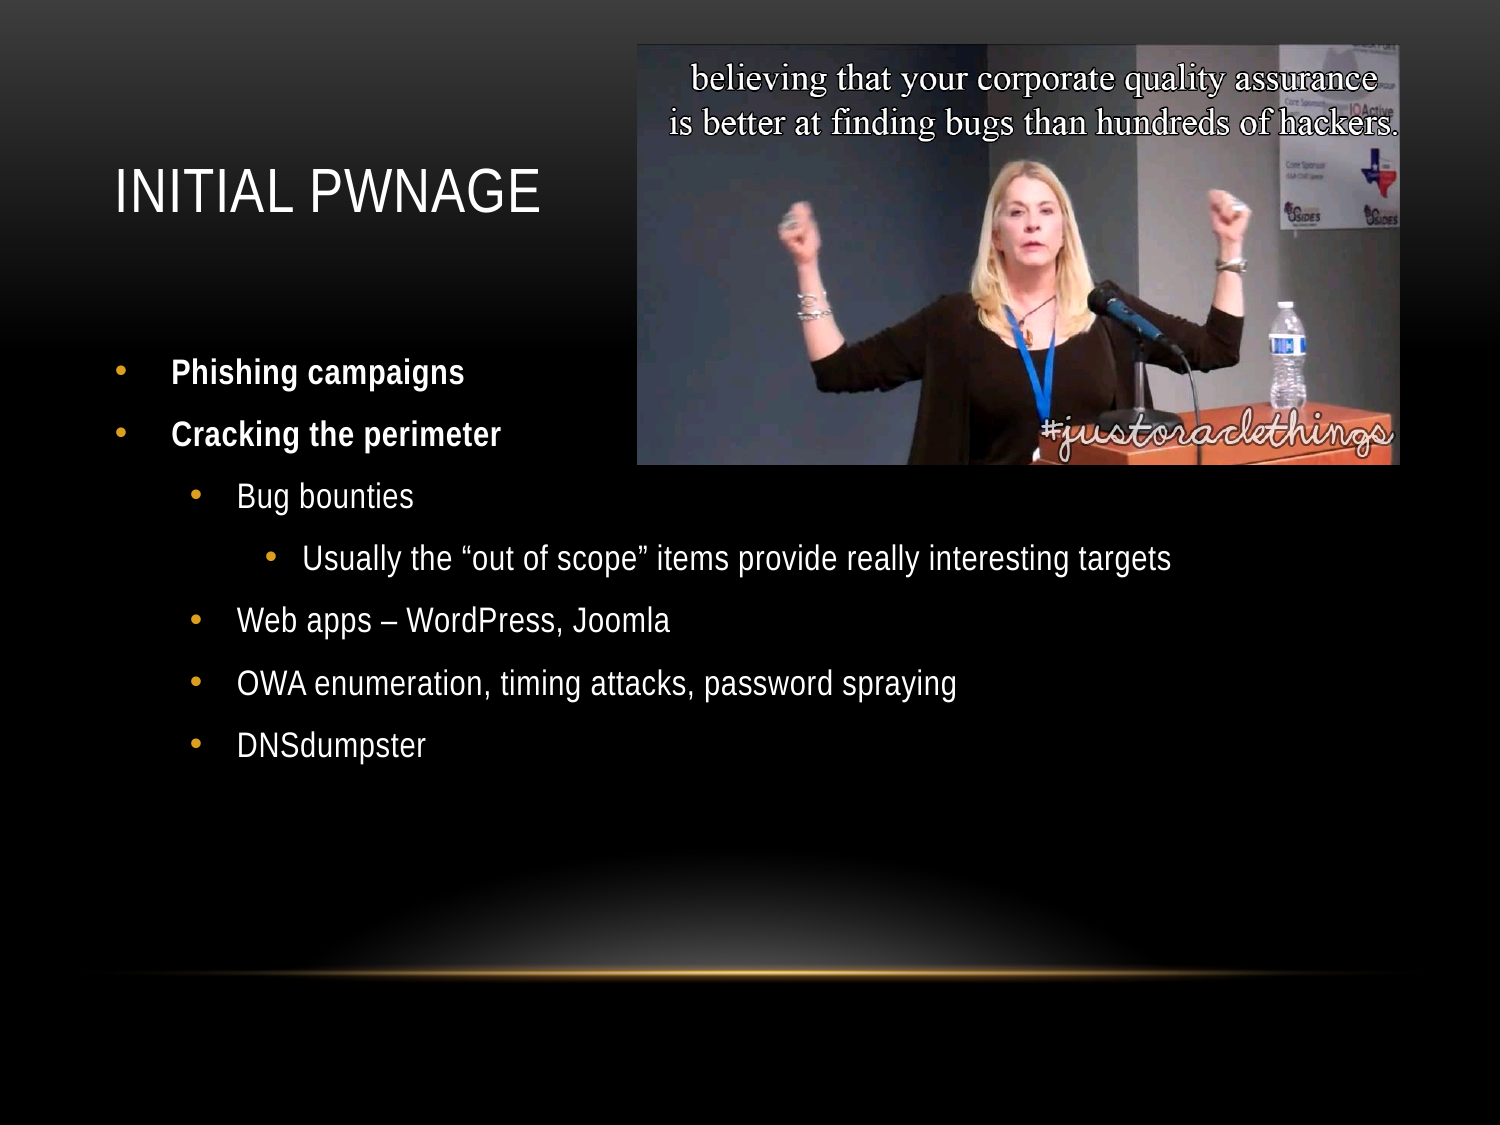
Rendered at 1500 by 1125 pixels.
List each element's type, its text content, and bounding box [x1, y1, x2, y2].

list Phishing campaigns Cracking the perimeter Bug bounties Usually the “out of scope” items provide really interesting targets Web apps – WordPress, Joomla OWA enumeration, timing attacks, password spraying DNSdumpster [99, 341, 1400, 1017]
picture [0, 0, 1500, 1125]
title Initial pwnage [99, 45, 636, 233]
